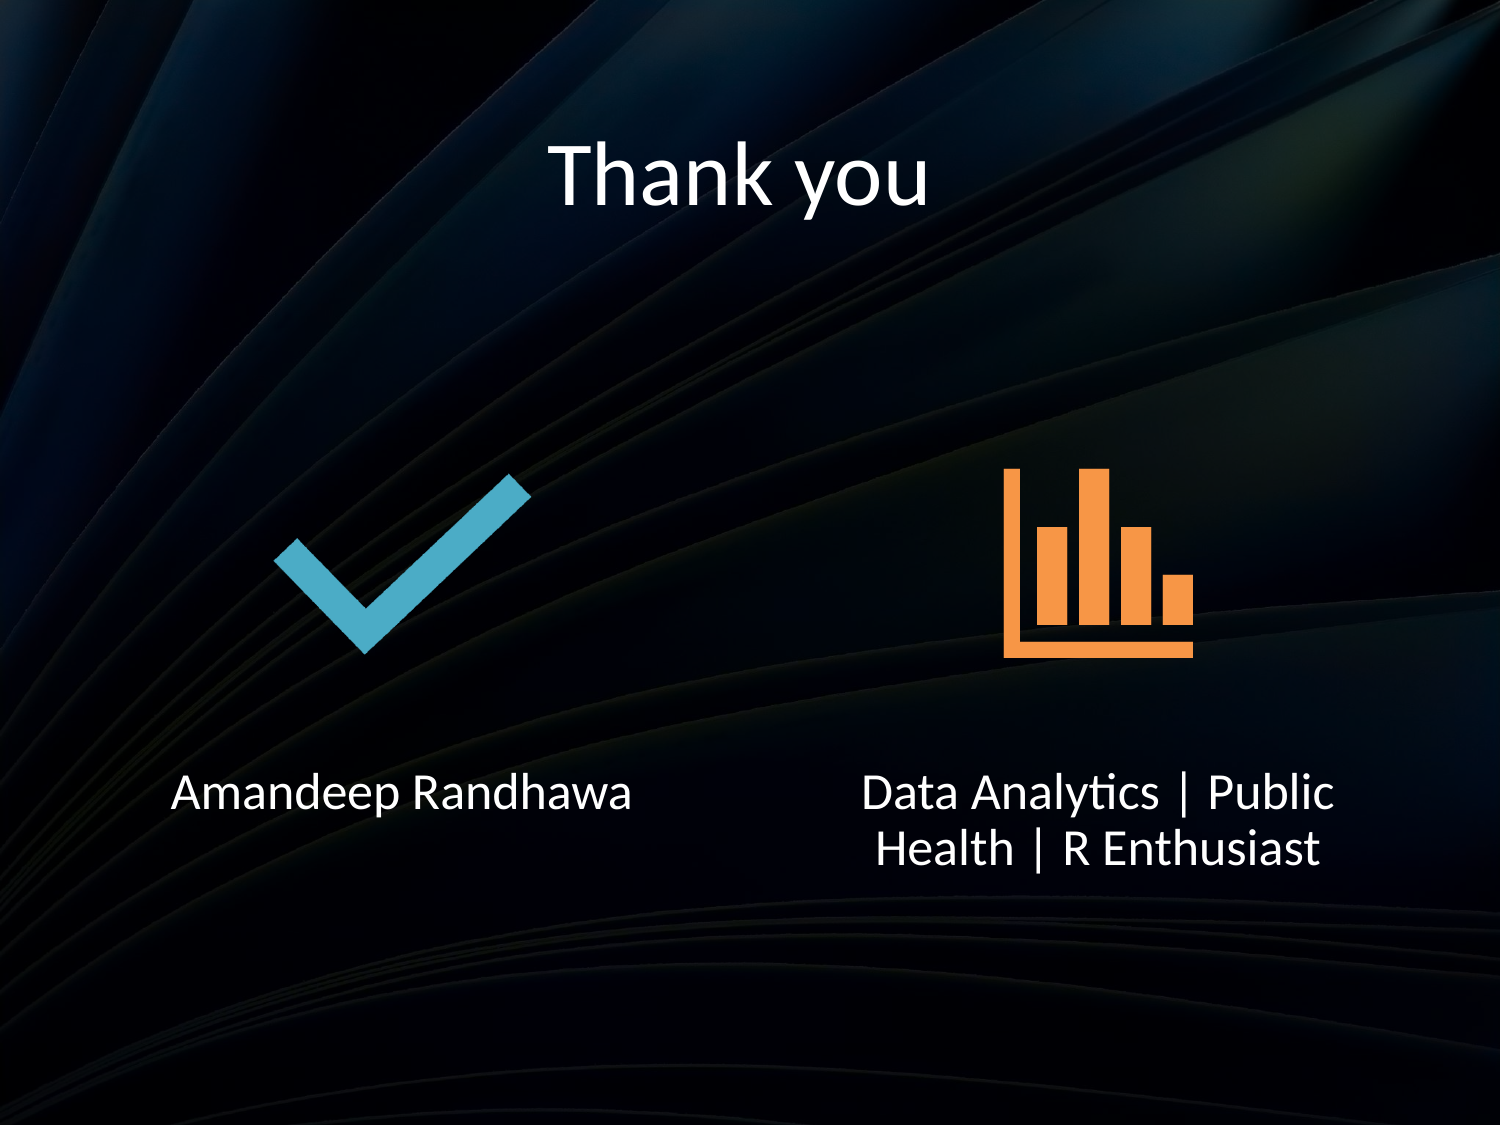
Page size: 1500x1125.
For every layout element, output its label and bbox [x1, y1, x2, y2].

picture [0, 0, 1500, 1125]
list [102, 299, 1398, 1014]
